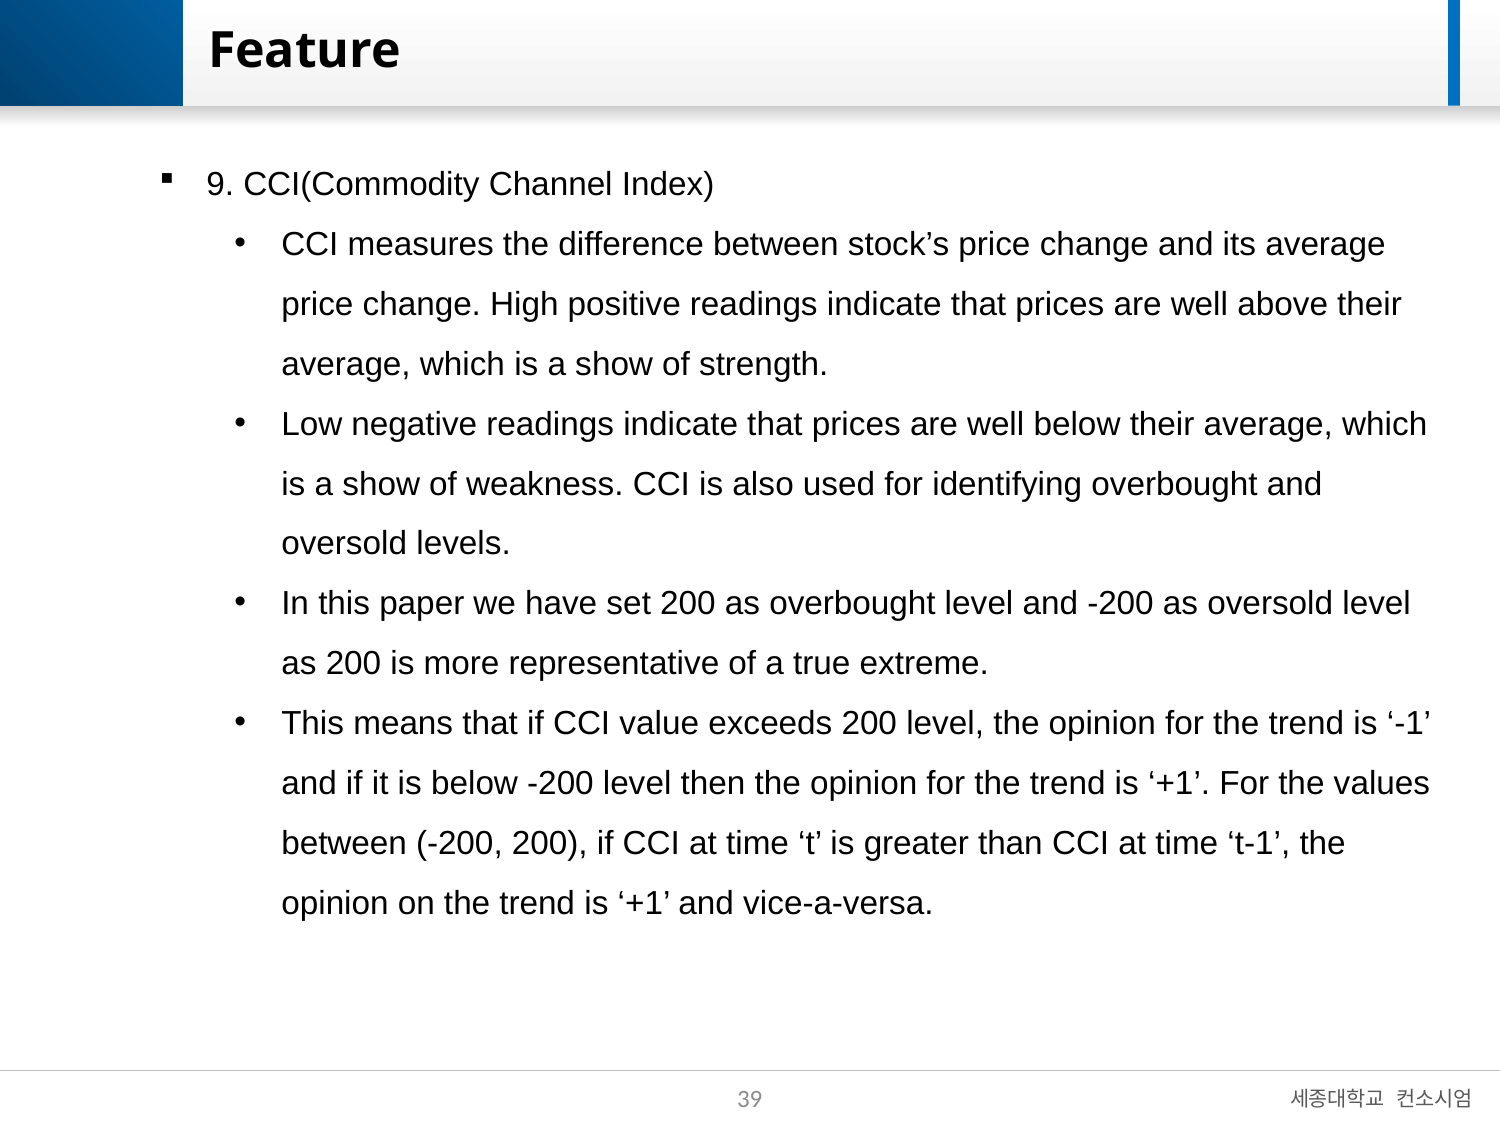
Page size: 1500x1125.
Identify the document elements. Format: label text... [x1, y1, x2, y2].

text_box 9. CCI(Commodity Channel Index) CCI measures the difference between stock’s price change and its average price change. High positive readings indicate that prices are well above their average, which is a show of strength. Low negative readings indicate that prices are well below their average, which is a show of weakness. CCI is also used for identifying overbought and oversold levels. In this paper we have set 200 as overbought level and -200 as oversold level as 200 is more representative of a true extreme. This means that if CCI value exceeds 200 level, the opinion for the trend is ‘-1’ and if it is below -200 level then the opinion for the trend is ‘+1’. For the values between (-200, 200), if CCI at time ‘t’ is greater than CCI at time ‘t-1’, the opinion on the trend is ‘+1’ and vice-a-versa. [144, 135, 1461, 1125]
title Feature [193, 10, 1436, 91]
